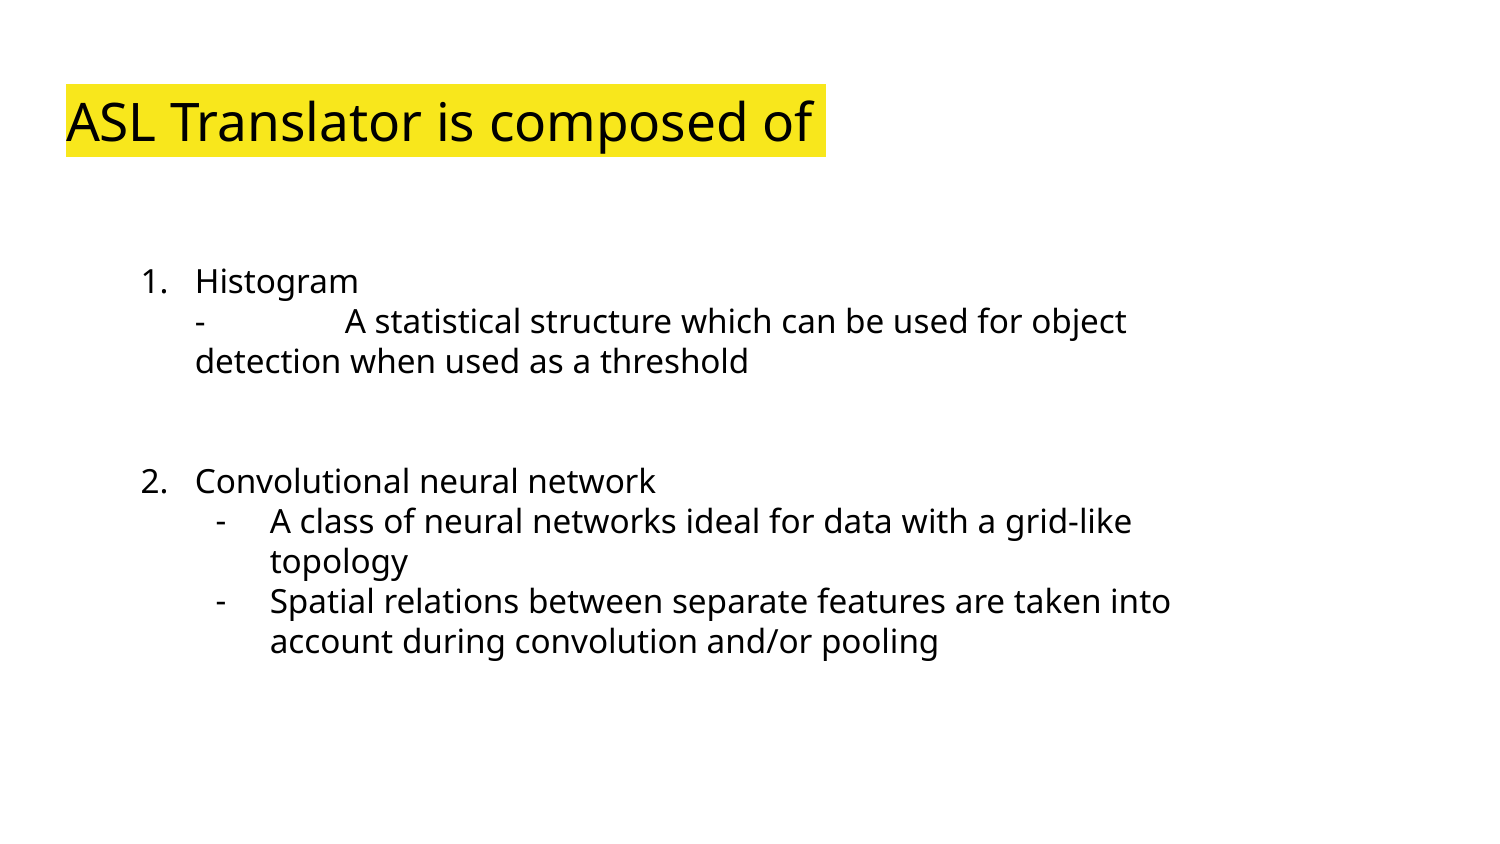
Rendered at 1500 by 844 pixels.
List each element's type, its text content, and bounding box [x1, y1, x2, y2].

title ASL Translator is composed of [51, 72, 1449, 167]
text_box Histogram - A statistical structure which can be used for object detection when used as a threshold Convolutional neural network A class of neural networks ideal for data with a grid-like topology Spatial relations between separate features are taken into account during convolution and/or pooling [104, 245, 1291, 758]
